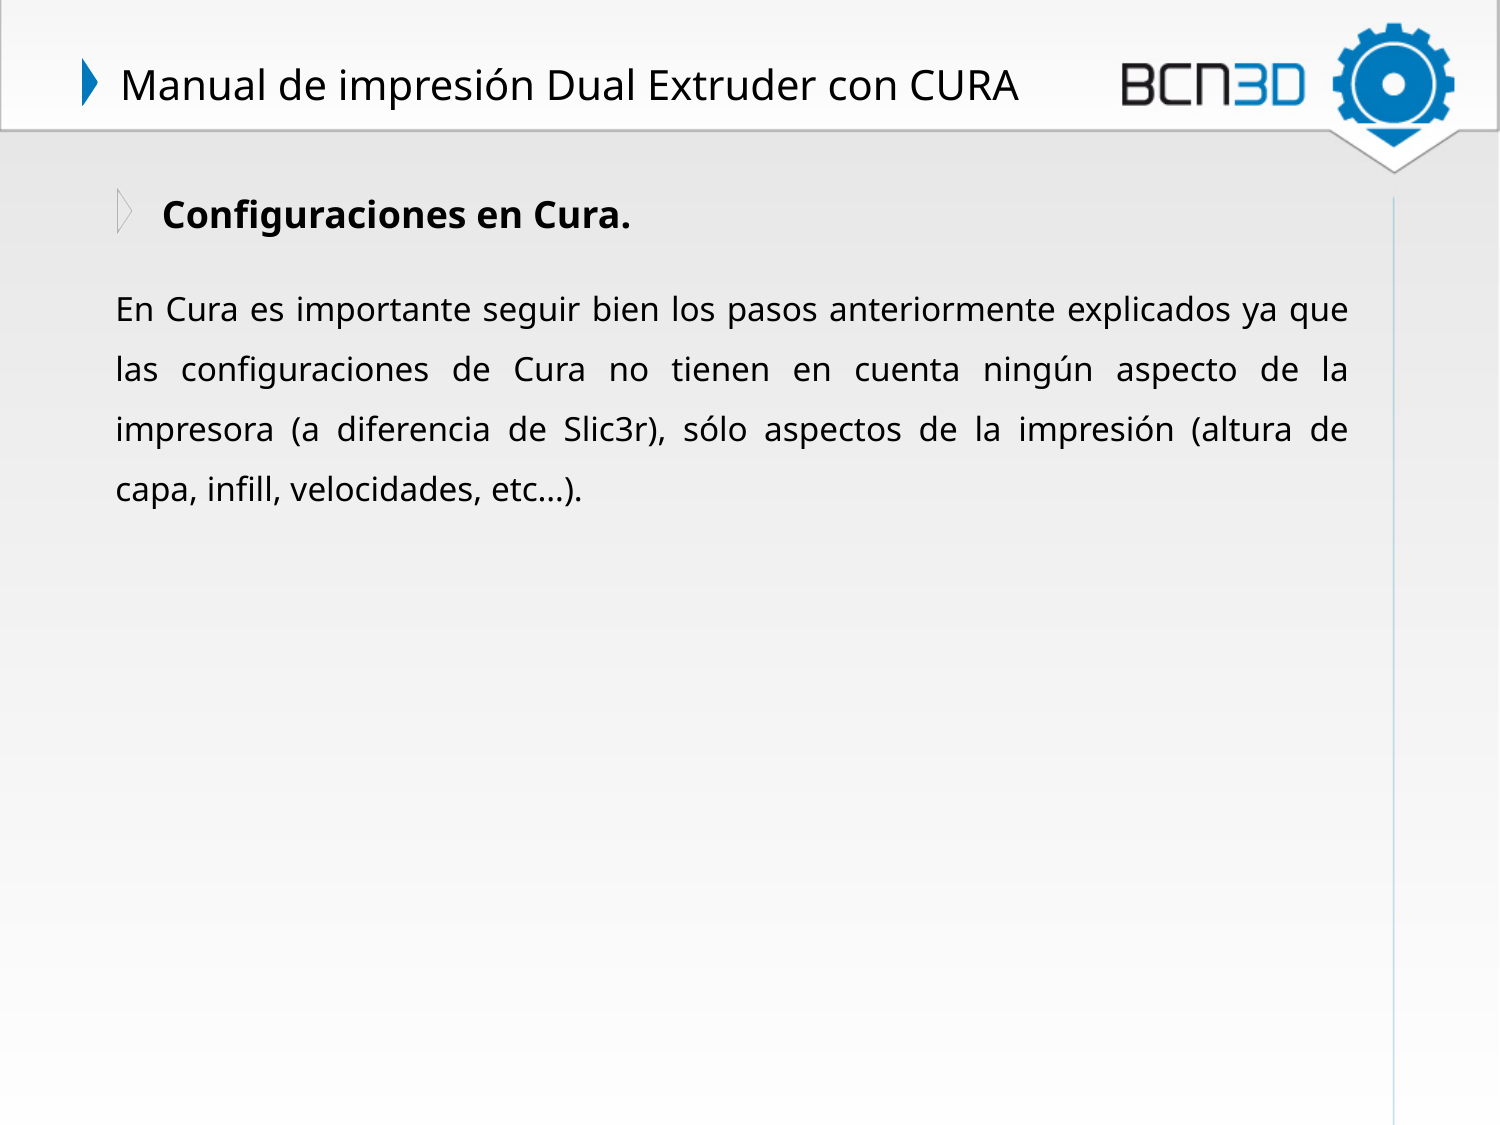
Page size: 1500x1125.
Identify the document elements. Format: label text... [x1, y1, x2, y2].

list Configuraciones en Cura. [146, 183, 1383, 243]
title Manual de impresión Dual Extruder con CURA [105, 51, 1067, 113]
list En Cura es importante seguir bien los pasos anteriormente explicados ya que las configuraciones de Cura no tienen en cuenta ningún aspecto de la impresora (a diferencia de Slic3r), sólo aspectos de la impresión (altura de capa, infill, velocidades, etc…). [100, 261, 1366, 988]
picture [0, 0, 1500, 1125]
